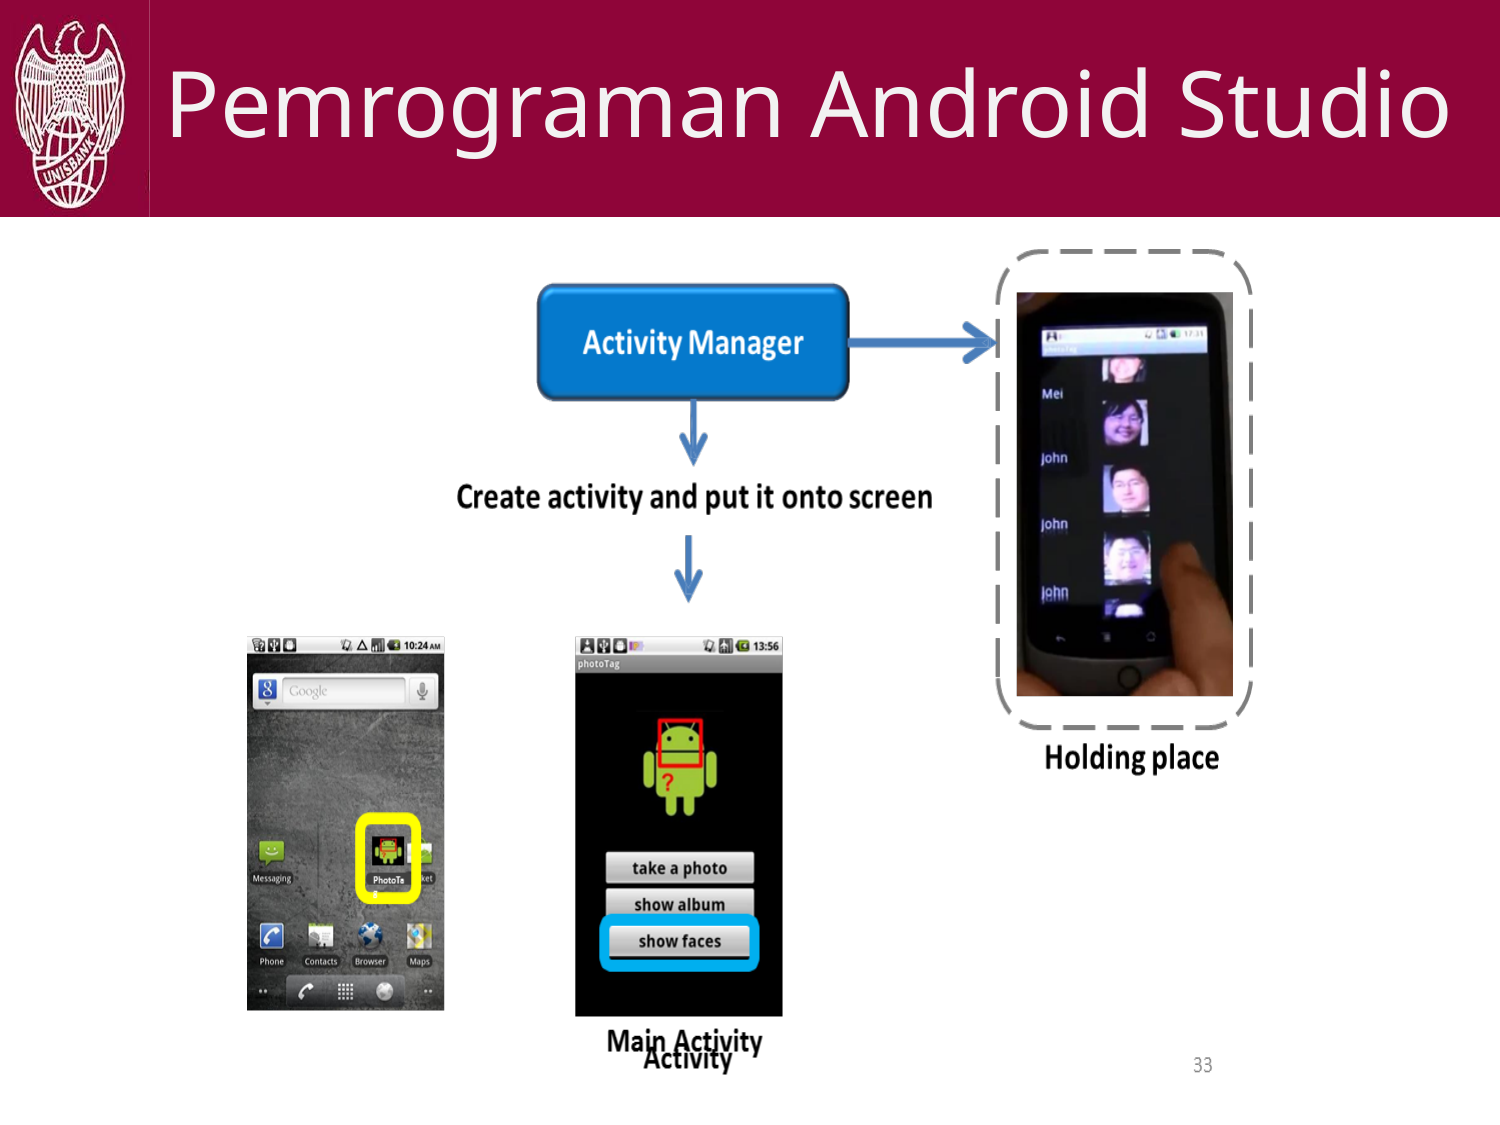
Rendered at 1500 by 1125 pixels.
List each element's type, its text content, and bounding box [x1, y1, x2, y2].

picture [247, 249, 1253, 1100]
picture [0, 0, 149, 217]
title Pemrograman Android Studio [149, 0, 1500, 217]
